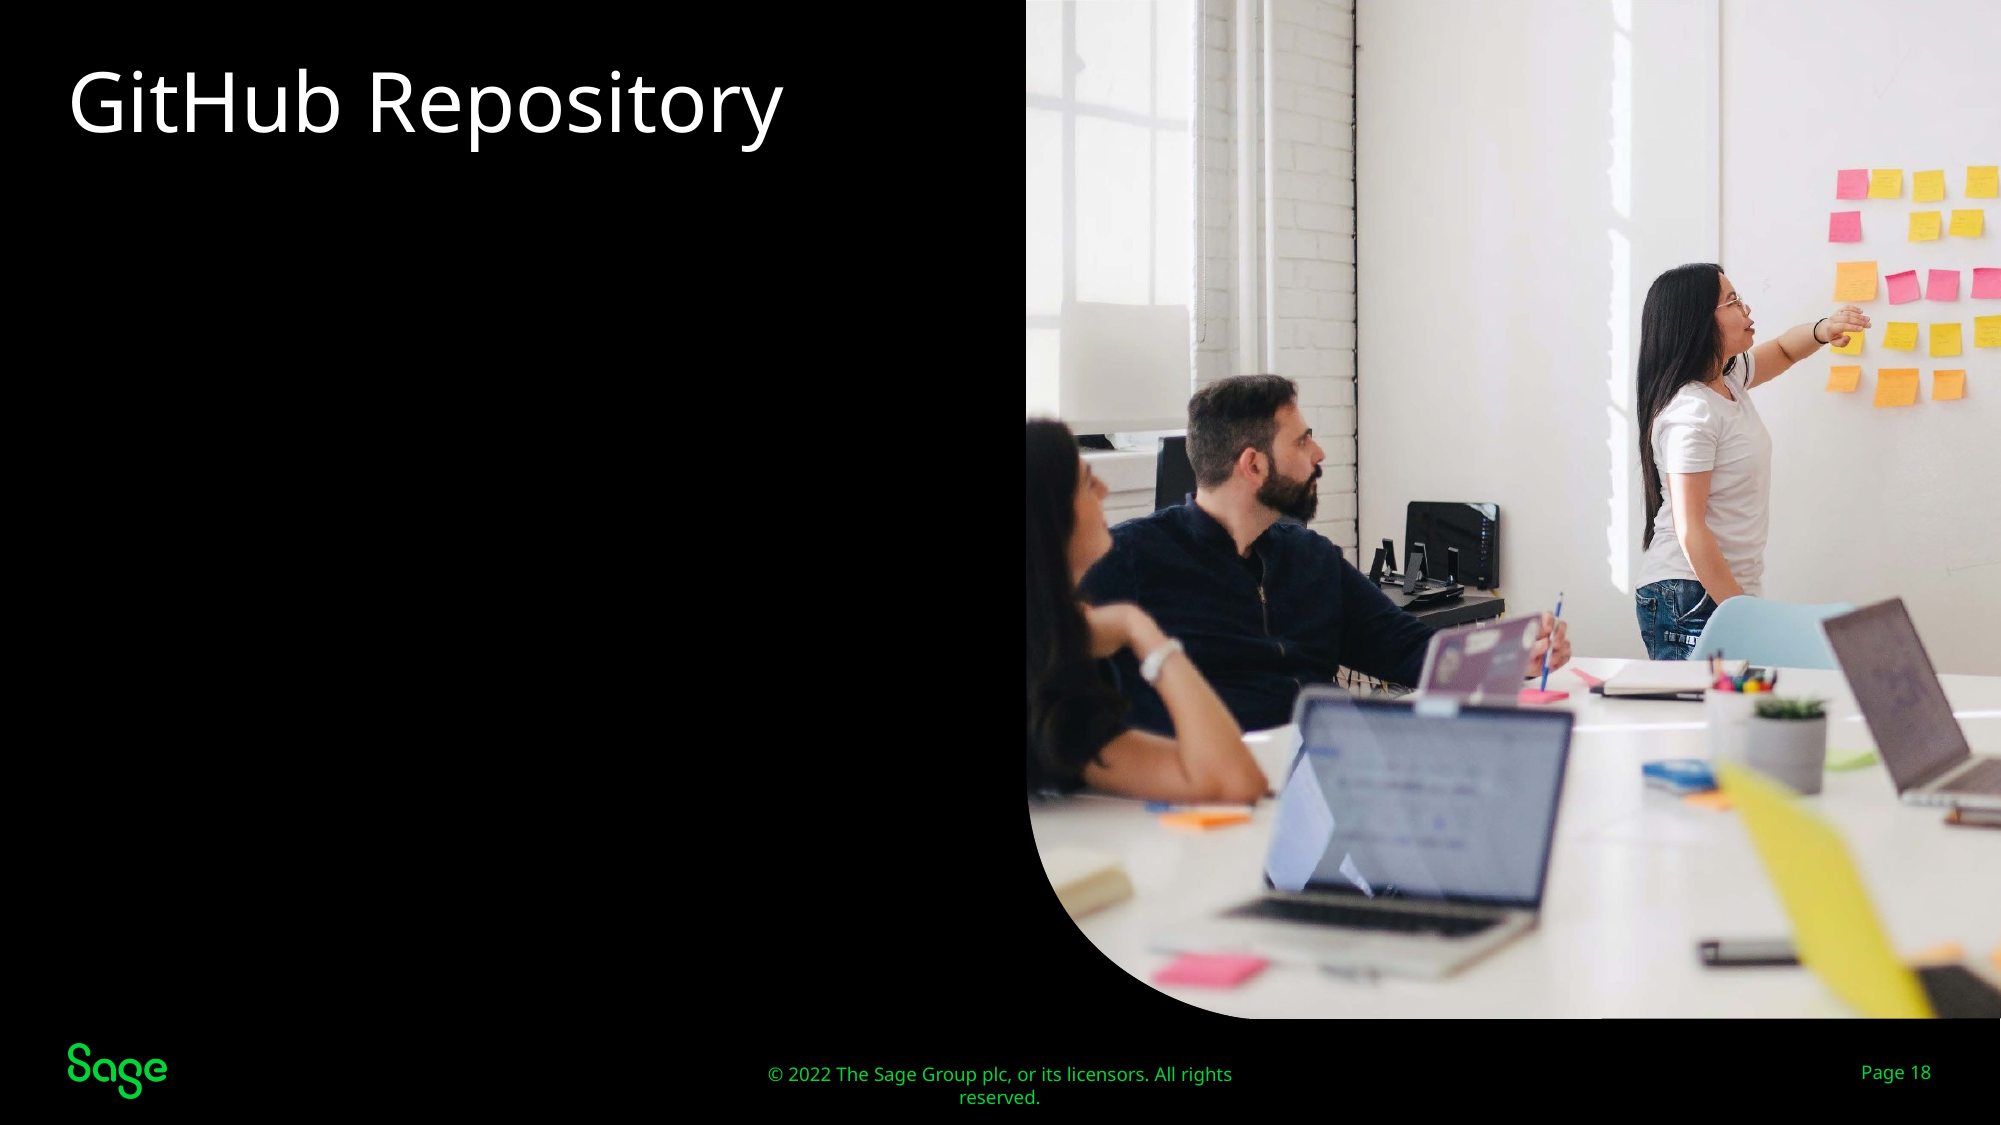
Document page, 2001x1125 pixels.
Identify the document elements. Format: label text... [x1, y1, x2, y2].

slide_number Page 18 [1809, 1043, 1947, 1104]
title GitHub Repository [67, 49, 907, 147]
picture [1025, 0, 2001, 1019]
picture [68, 1043, 167, 1099]
